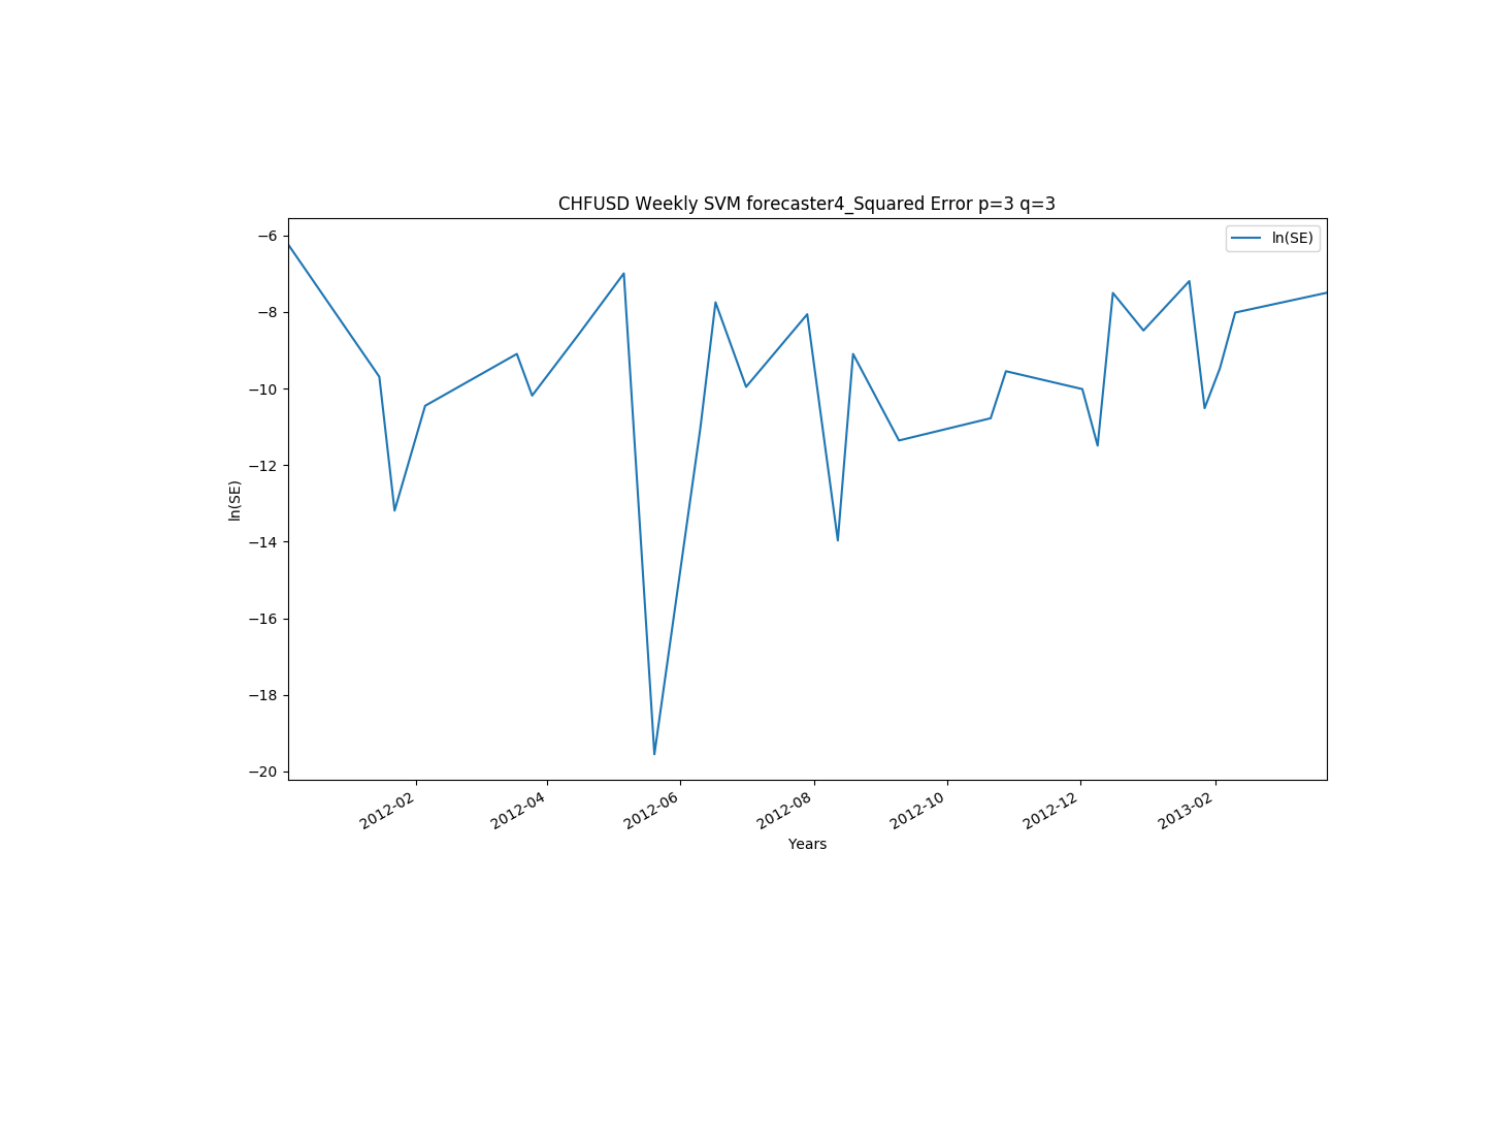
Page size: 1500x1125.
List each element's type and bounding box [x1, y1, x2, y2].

picture [119, 119, 1461, 946]
